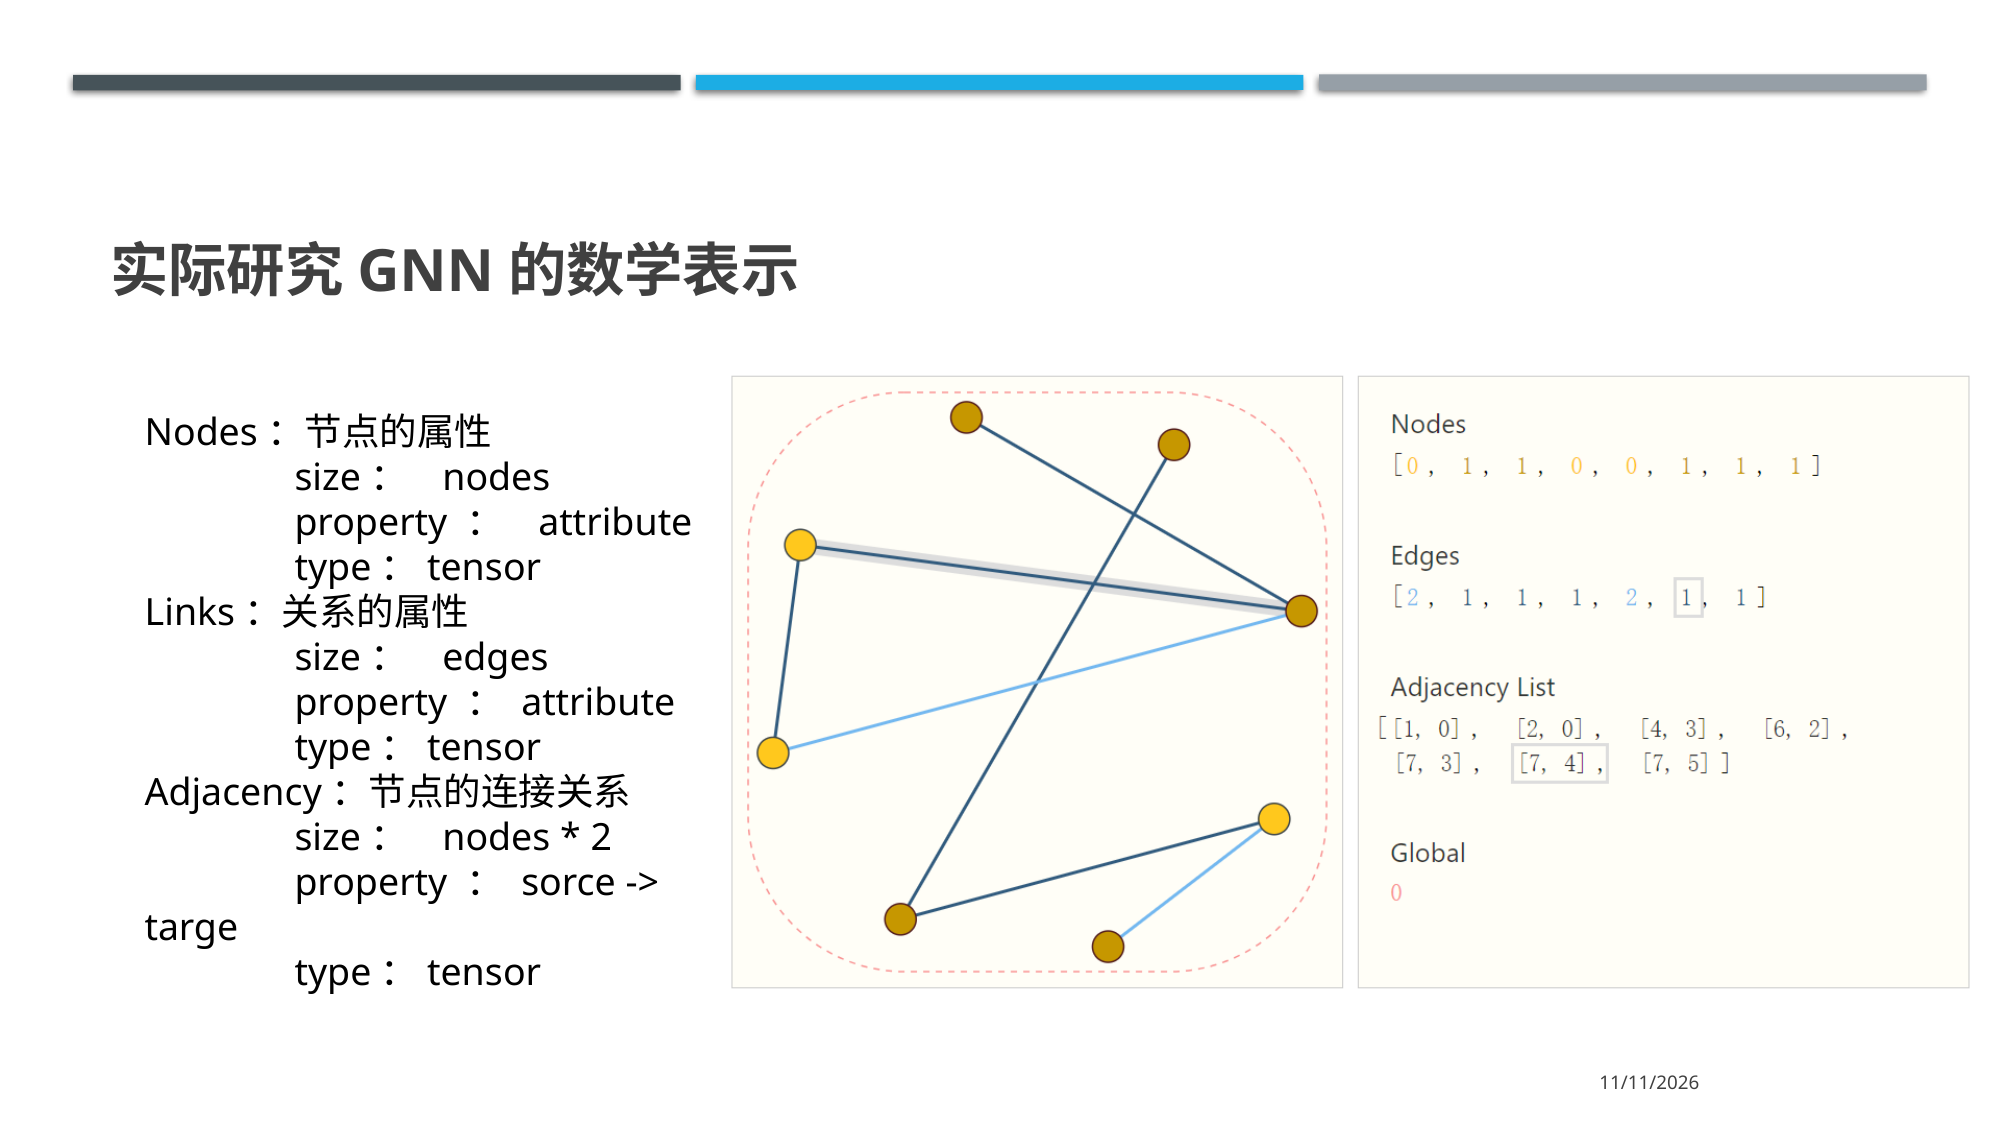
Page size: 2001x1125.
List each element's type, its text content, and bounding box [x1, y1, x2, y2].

title 实际研究GNN的数学表示 [95, 115, 1905, 311]
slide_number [1247, 1053, 1715, 1114]
text_box Nodes：节点的属性 size： nodes property ： attribute type：tensor Links：关系的属性 size： edges property ： attribute type：tensor Adjacency：节点的连接关系 size： nodes * 2 property ： sorce -> targe type：tensor [129, 400, 748, 1046]
picture [703, 359, 1993, 1005]
